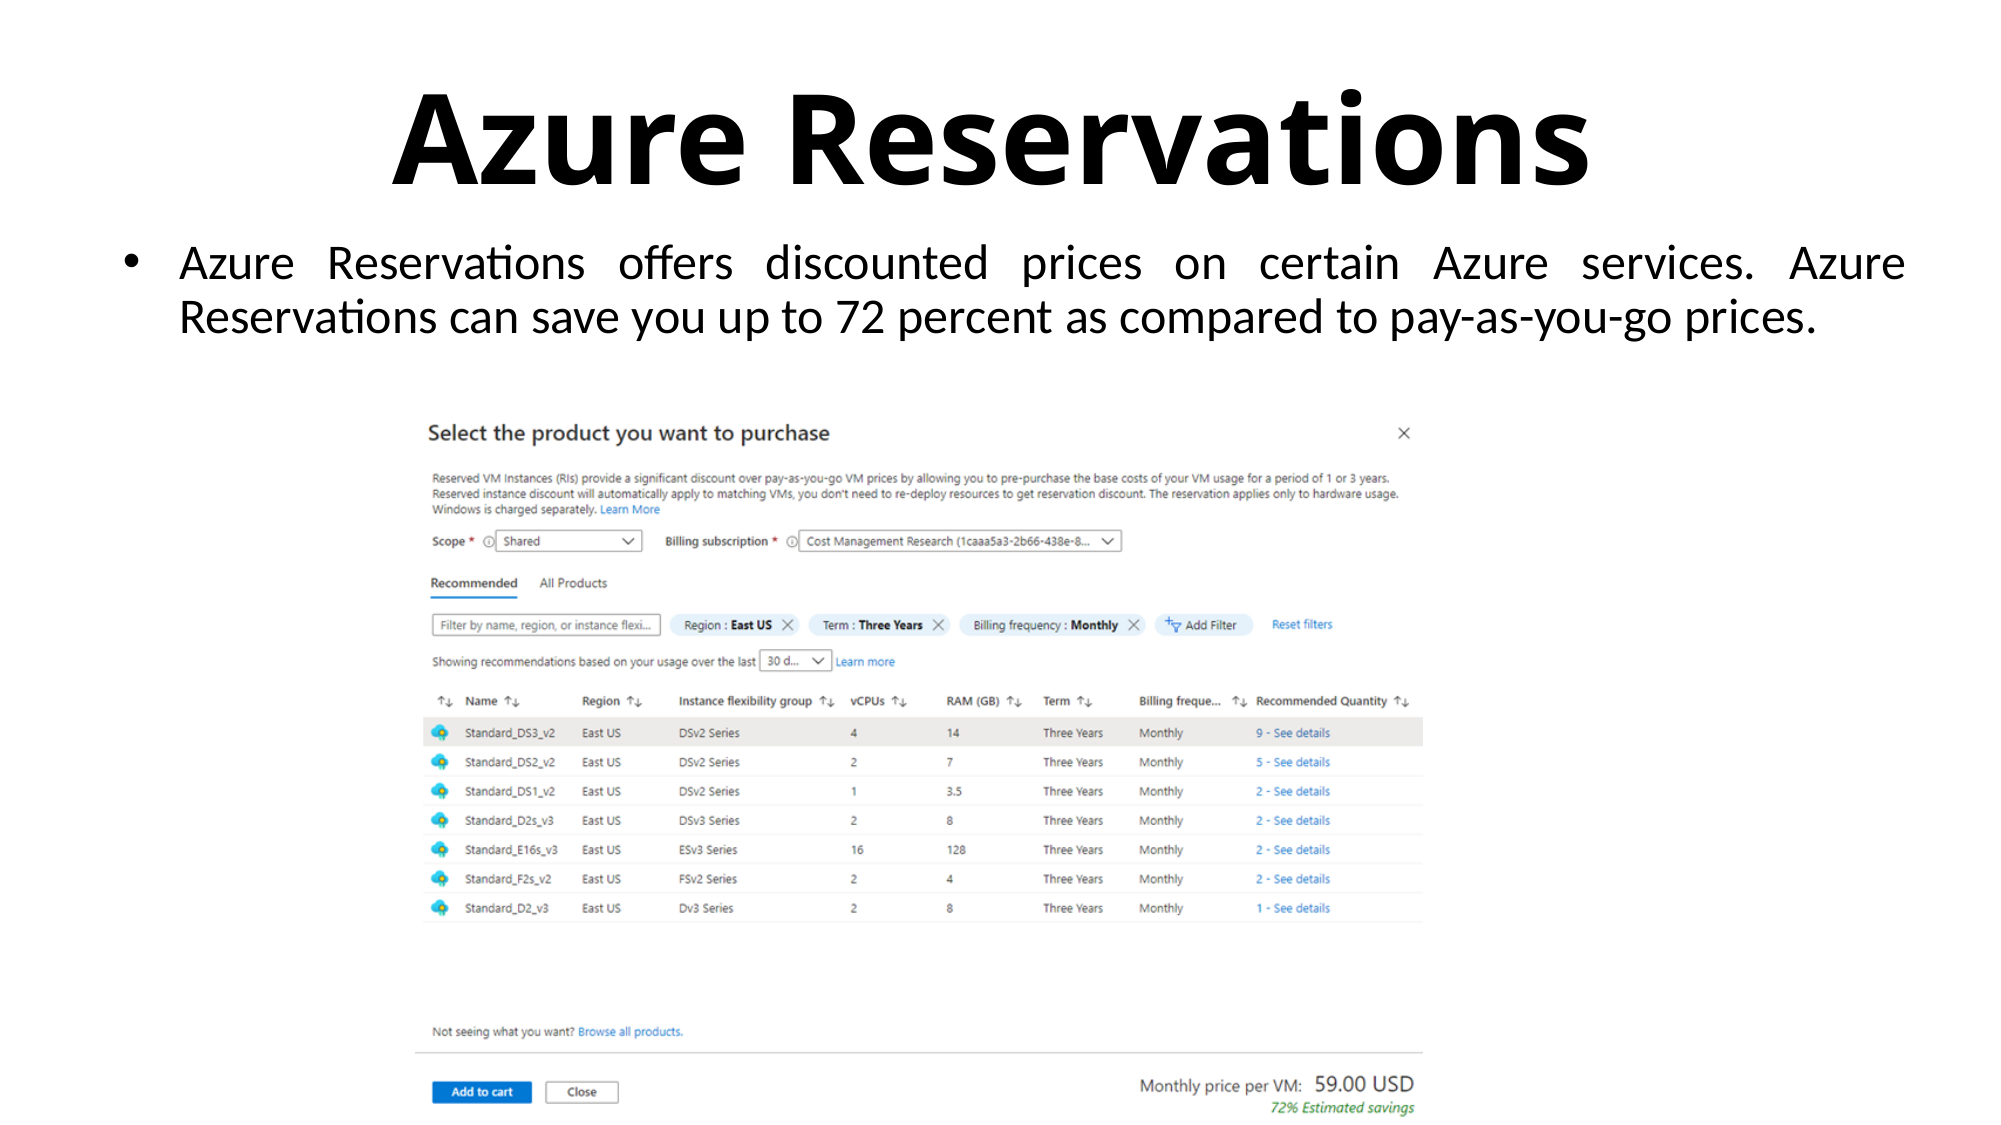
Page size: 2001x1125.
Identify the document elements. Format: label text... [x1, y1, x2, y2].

subtitle Azure Reservations offers discounted prices on certain Azure services. Azure Reservations can save you up to 72 percent as compared to pay-as-you-go prices. [107, 229, 1922, 1125]
title Azure Reservations [242, 33, 1743, 219]
picture [415, 416, 1423, 1125]
